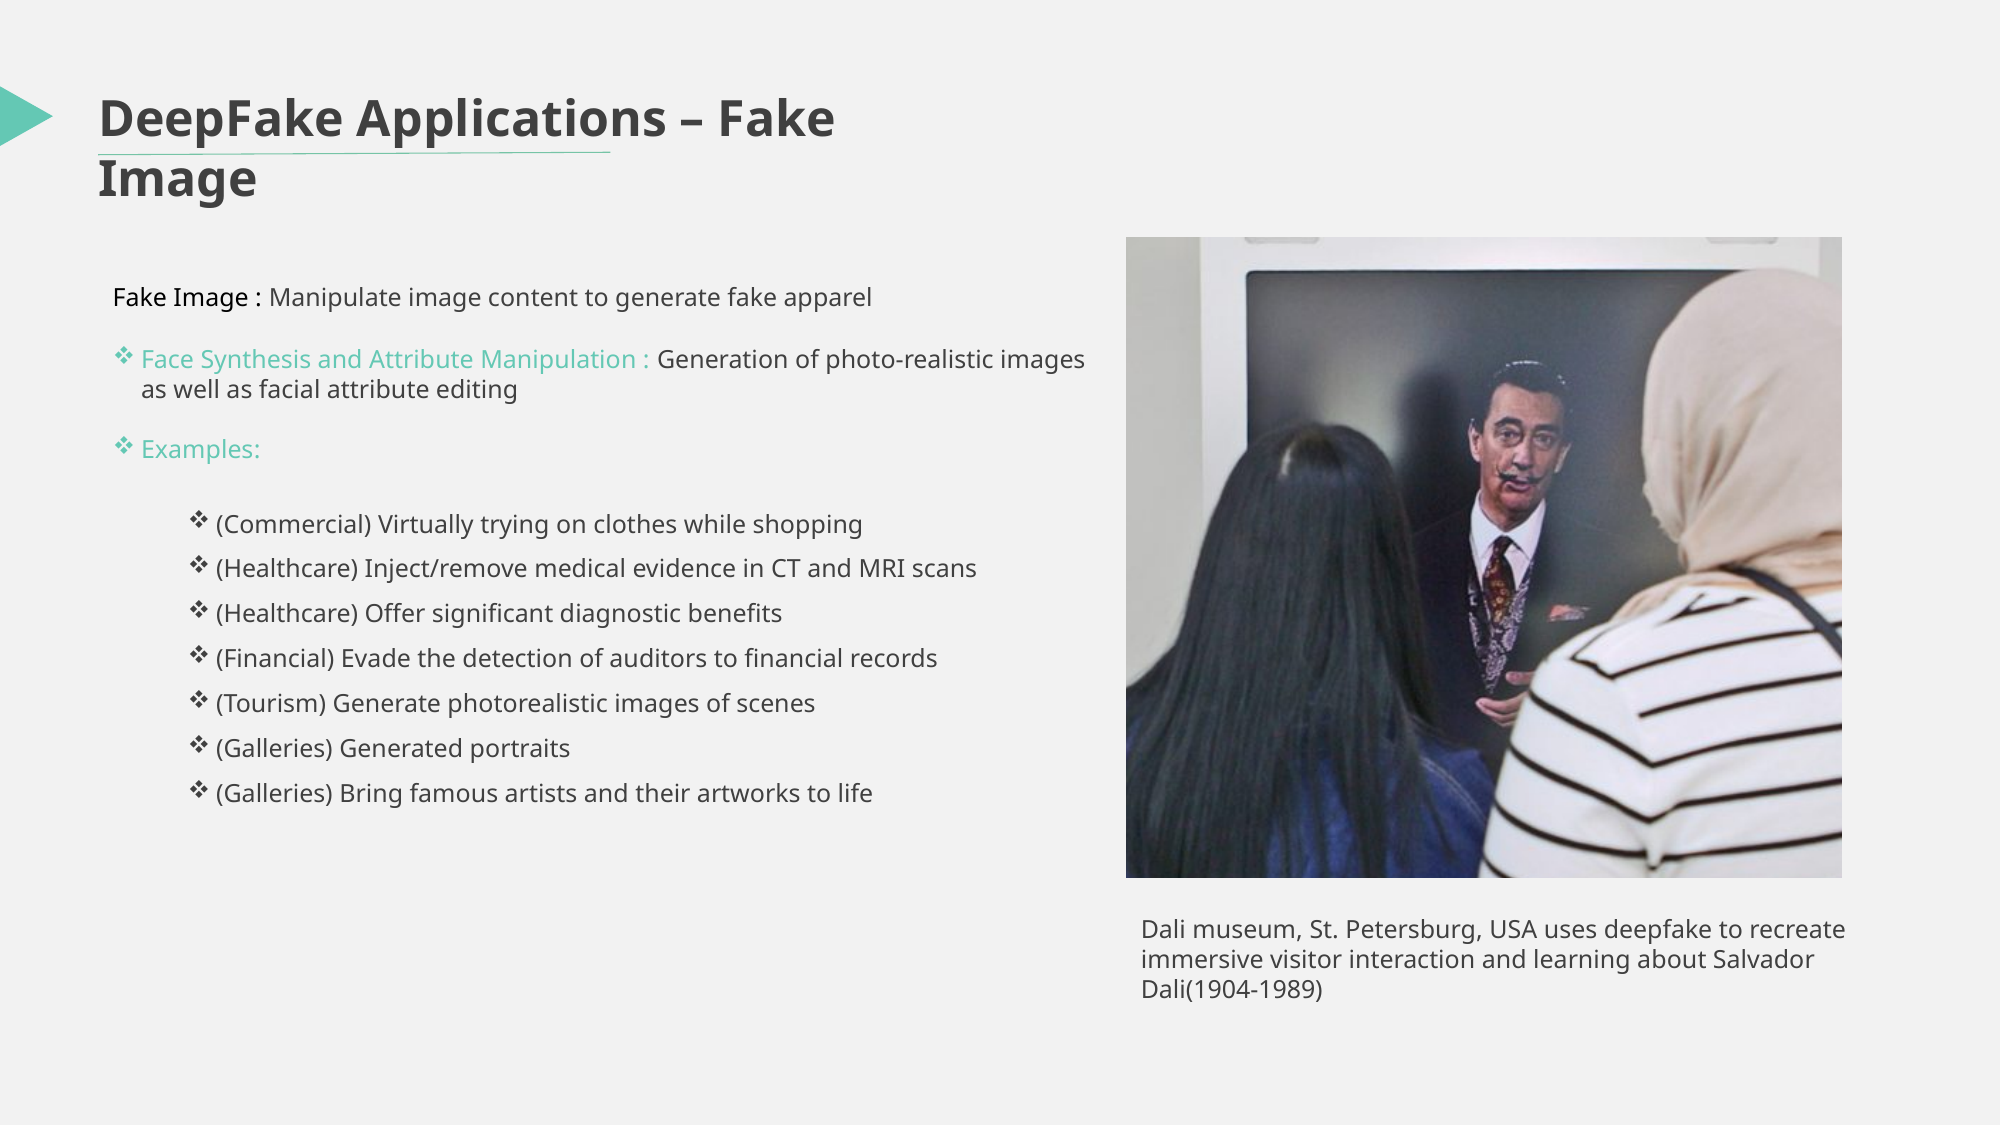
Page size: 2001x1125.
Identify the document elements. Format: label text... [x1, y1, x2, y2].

text_box DeepFake Applications – Fake Image [98, 86, 1000, 207]
text_box Dali museum, St. Petersburg, USA uses deepfake to recreate immersive visitor interaction and learning about Salvador Dali(1904-1989) [1126, 905, 1876, 1011]
text_box Fake Image : Manipulate image content to generate fake apparel [98, 273, 1072, 319]
picture [1126, 237, 1842, 878]
text_box [0, 85, 56, 148]
text_box Face Synthesis and Attribute Manipulation : Generation of photo-realistic images as well as facial attribute editing Examples: (Commercial) Virtually trying on clothes while shopping (Healthcare) Inject/remove medical evidence in CT and MRI scans (Healthcare) Offer significant diagnostic benefits (Financial) Evade the detection of auditors to financial records (Tourism) Generate photorealistic images of scenes (Galleries) Generated portraits (Galleries) Bring famous artists and their artworks to life [98, 336, 1110, 845]
